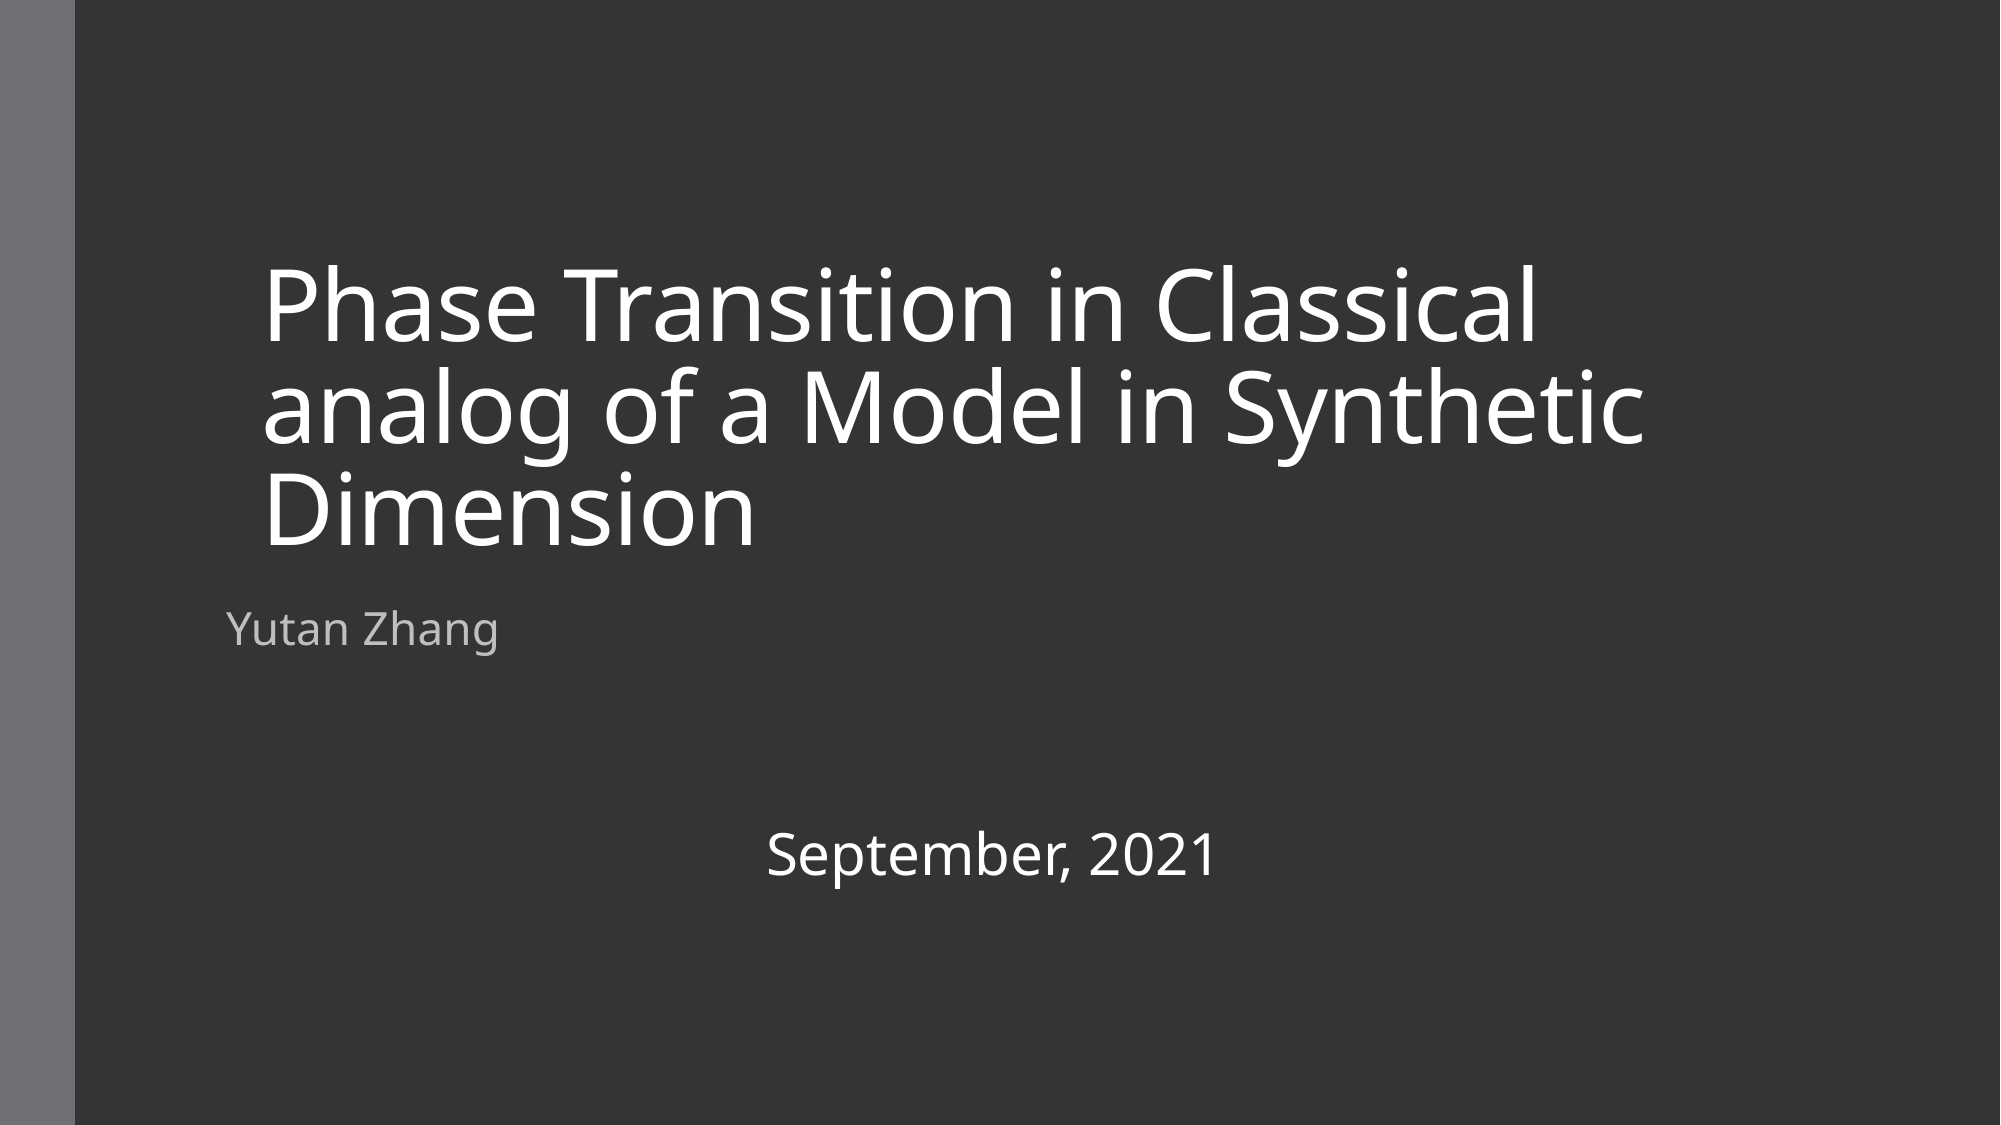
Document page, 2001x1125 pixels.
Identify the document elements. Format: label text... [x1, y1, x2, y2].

subtitle Yutan Zhang [211, 595, 1712, 680]
text_box September, 2021 [751, 810, 1304, 895]
title Phase Transition in Classical analog of a Model in Synthetic Dimension [246, 181, 1747, 574]
